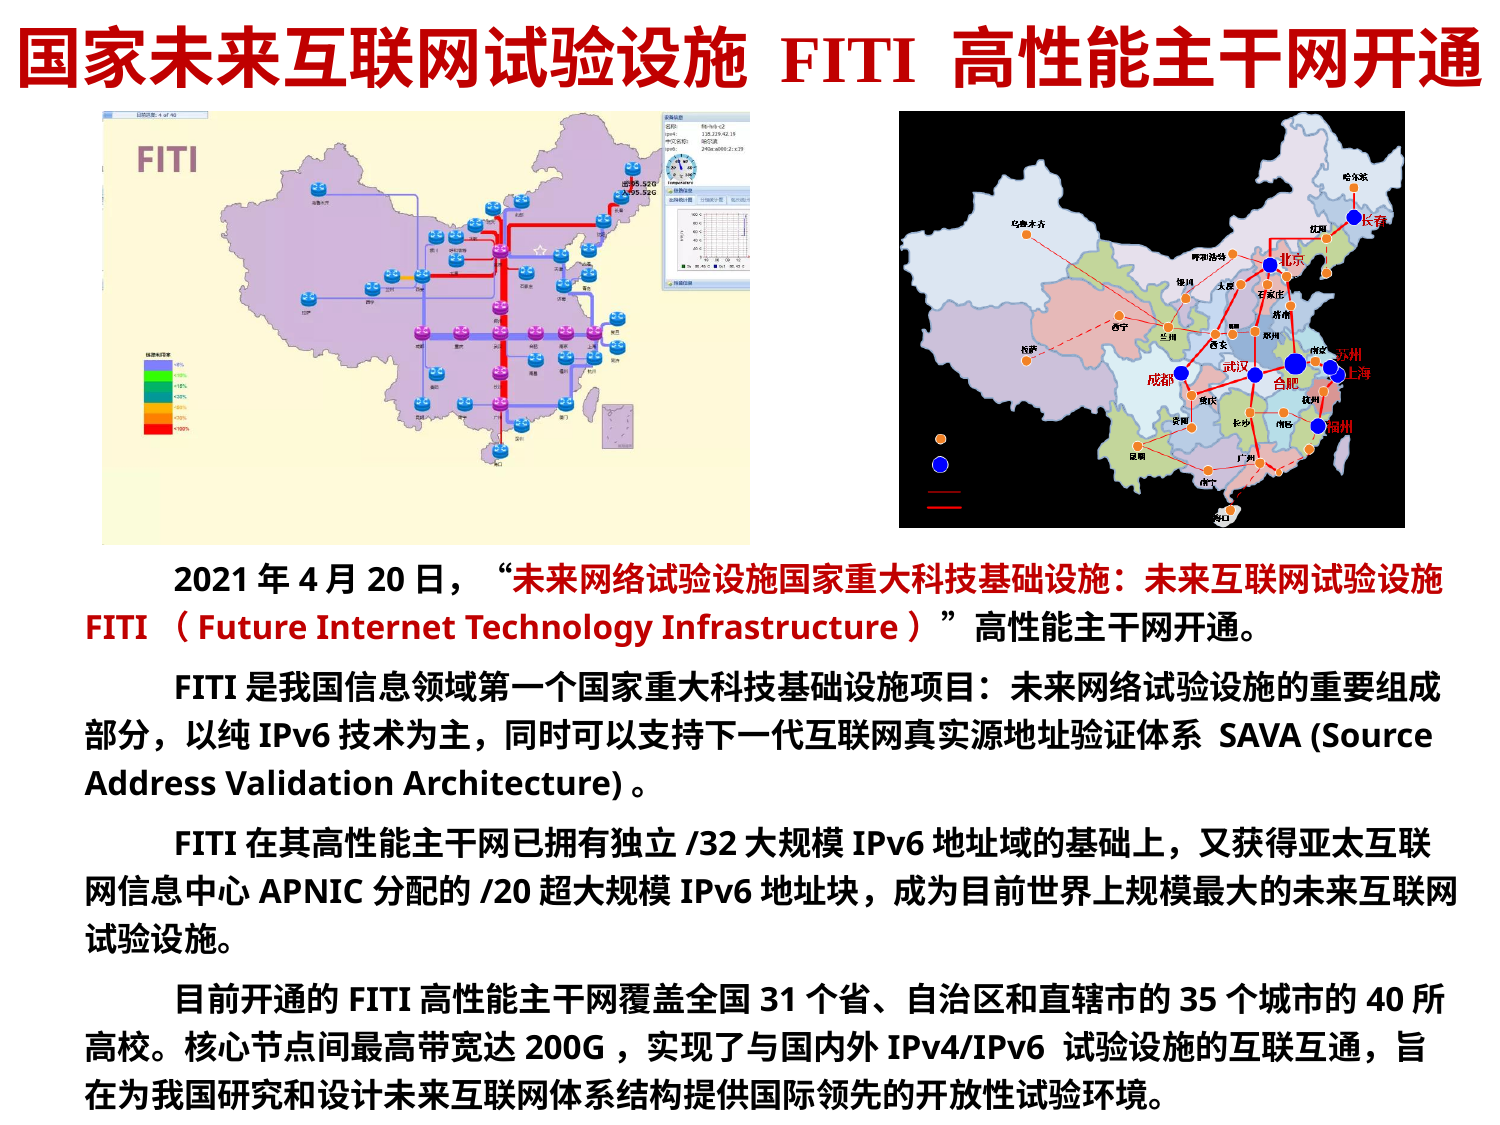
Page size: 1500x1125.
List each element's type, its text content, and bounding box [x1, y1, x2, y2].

title 国家未来互联网试验设施 FITI 高性能主干网开通 [0, 0, 1500, 112]
picture [101, 111, 751, 545]
text_box 2021年4月20日，“未来网络试验设施国家重大科技基础设施：未来互联网试验设施FITI（Future Internet Technology Infrastructure）”高性能主干网开通。 FITI是我国信息领域第一个国家重大科技基础设施项目：未来网络试验设施的重要组成部分，以纯IPv6技术为主，同时可以支持下一代互联网真实源地址验证体系 SAVA (Source Address Validation Architecture)。 FITI在其高性能主干网已拥有独立/32大规模IPv6地址域的基础上，又获得亚太互联网信息中心APNIC分配的/20超大规模IPv6地址块，成为目前世界上规模最大的未来互联网试验设施。 目前开通的FITI高性能主干网覆盖全国31个省、自治区和直辖市的35个城市的40所高校。核心节点间最高带宽达200G，实现了与国内外IPv4/IPv6 试验设施的互联互通，旨在为我国研究和设计未来互联网体系结构提供国际领先的开放性试验环境。 [69, 542, 1474, 1122]
picture [899, 111, 1405, 529]
